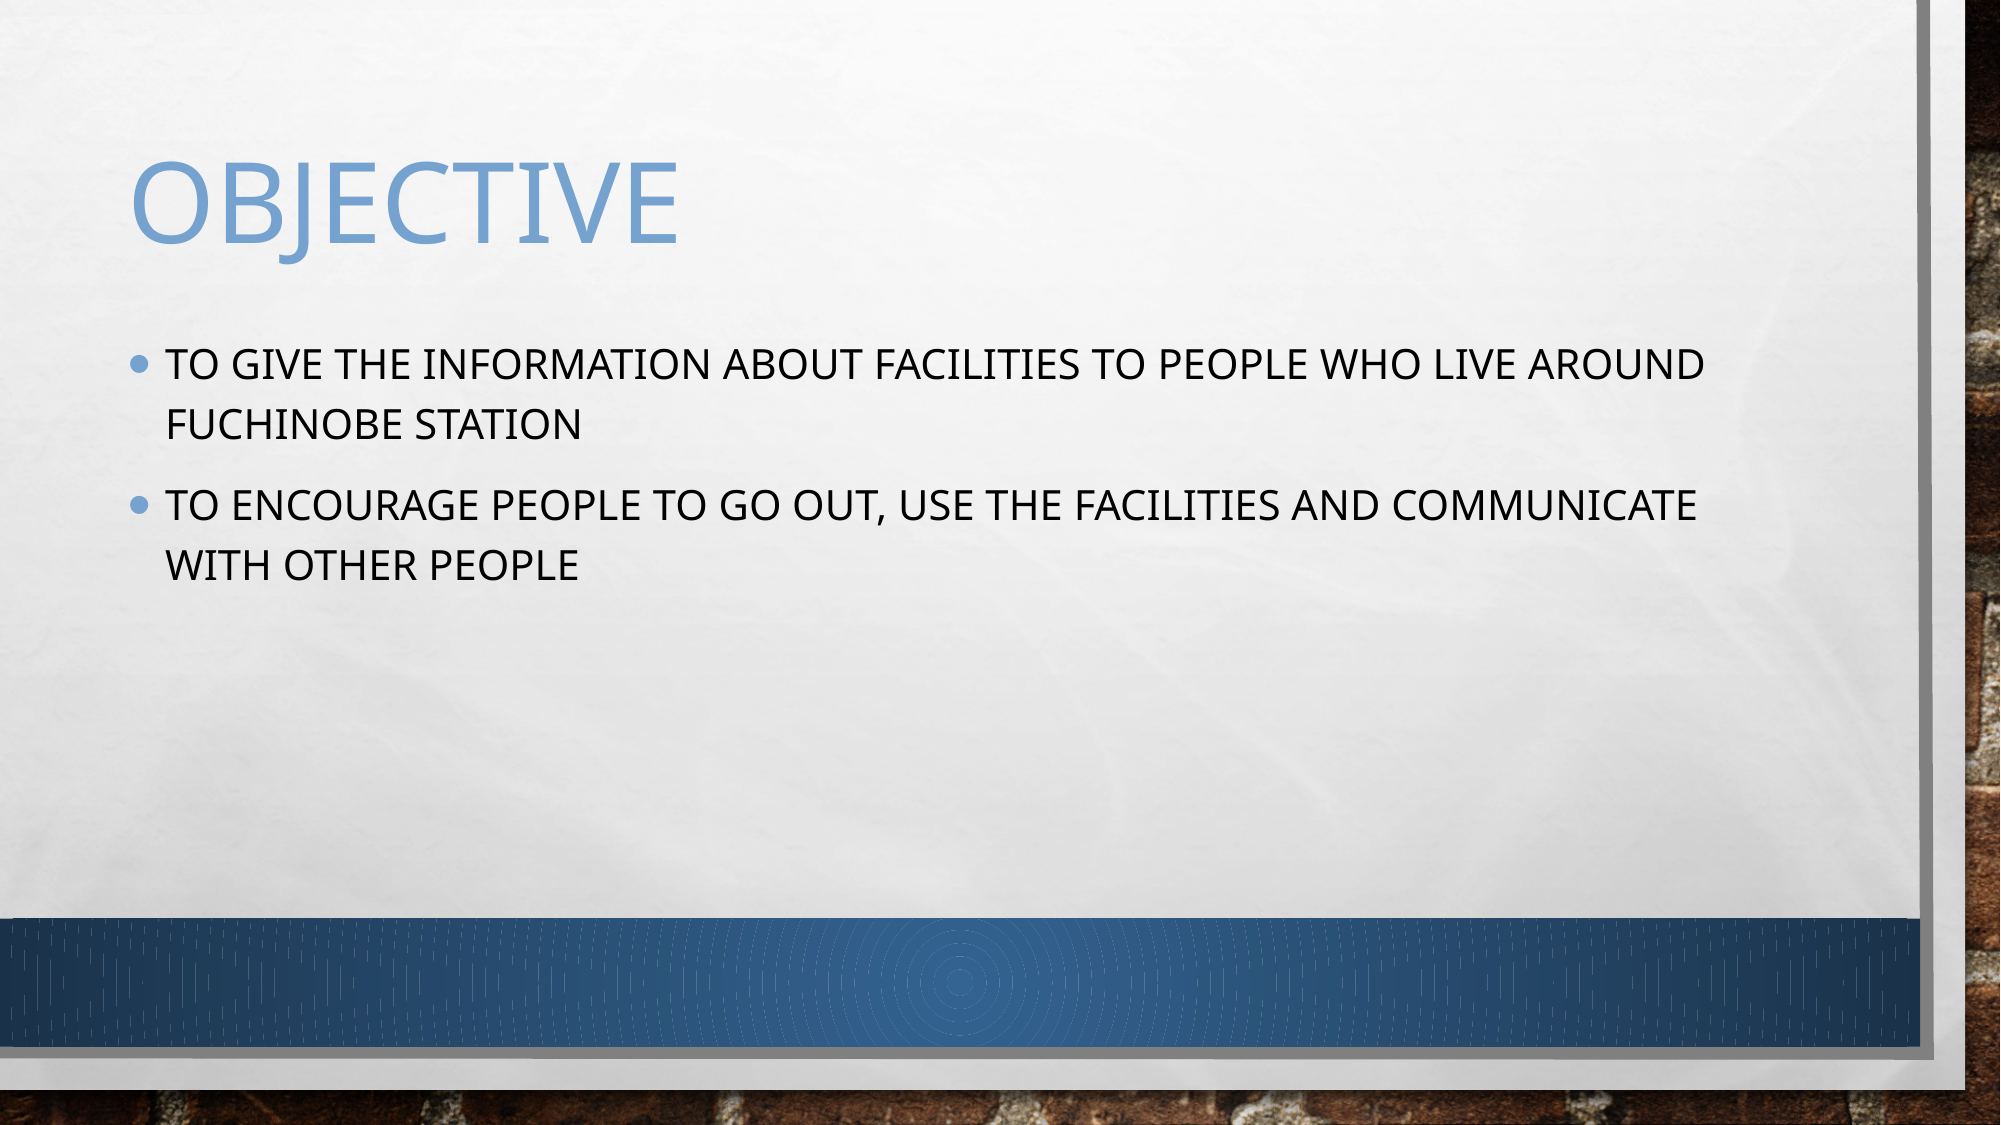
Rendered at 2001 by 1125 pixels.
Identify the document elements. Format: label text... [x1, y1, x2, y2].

list To give the information about facilities to people who live around Fuchinobe station To encourage people to go out, use the facilities and communicate with other people [112, 267, 1818, 811]
title Objective [112, 112, 1818, 267]
picture [0, 0, 2000, 1125]
